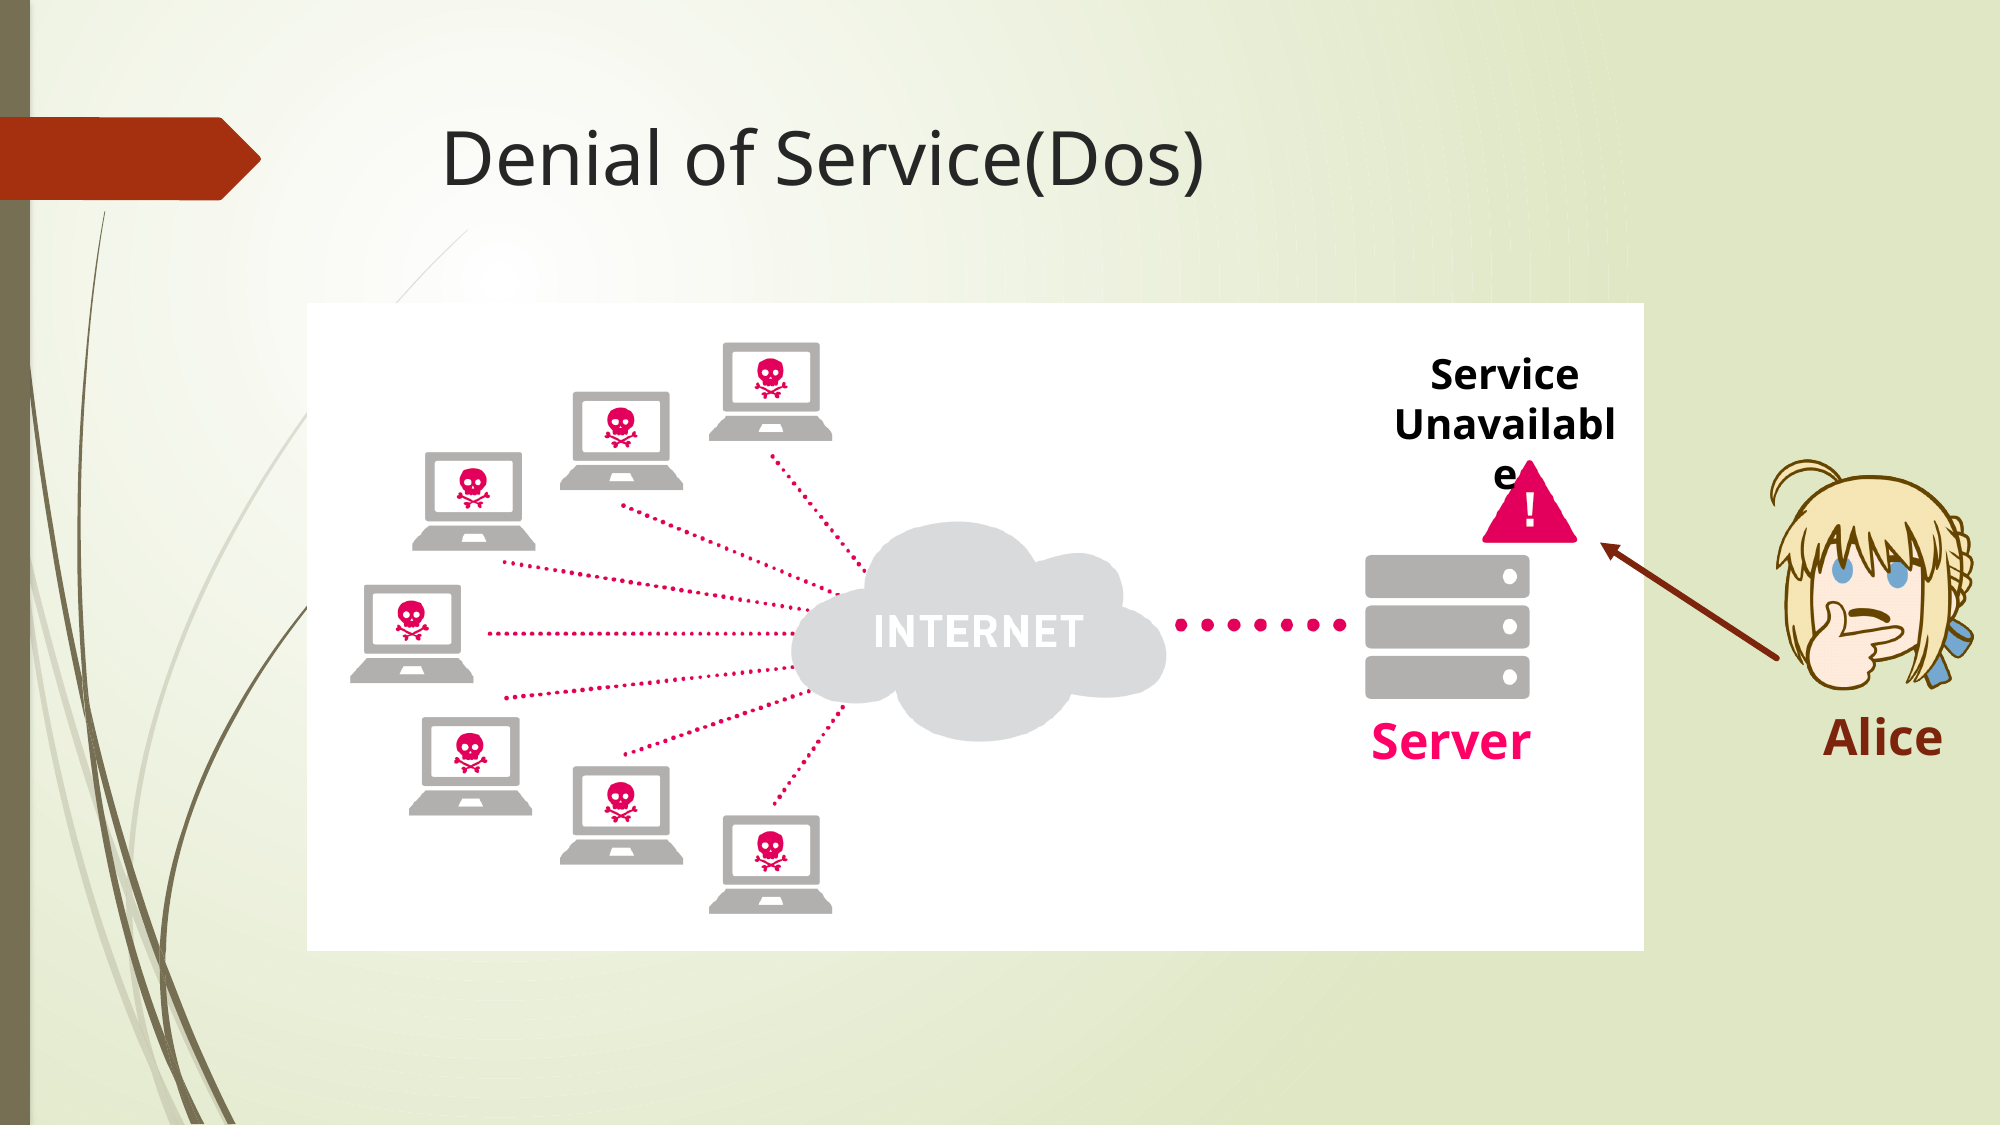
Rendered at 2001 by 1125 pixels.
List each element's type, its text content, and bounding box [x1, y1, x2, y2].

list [306, 303, 1645, 951]
picture [1742, 444, 2000, 703]
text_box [1599, 542, 1777, 659]
text_box Alice [1808, 709, 2000, 773]
title Denial of Service(Dos) [425, 102, 1888, 313]
